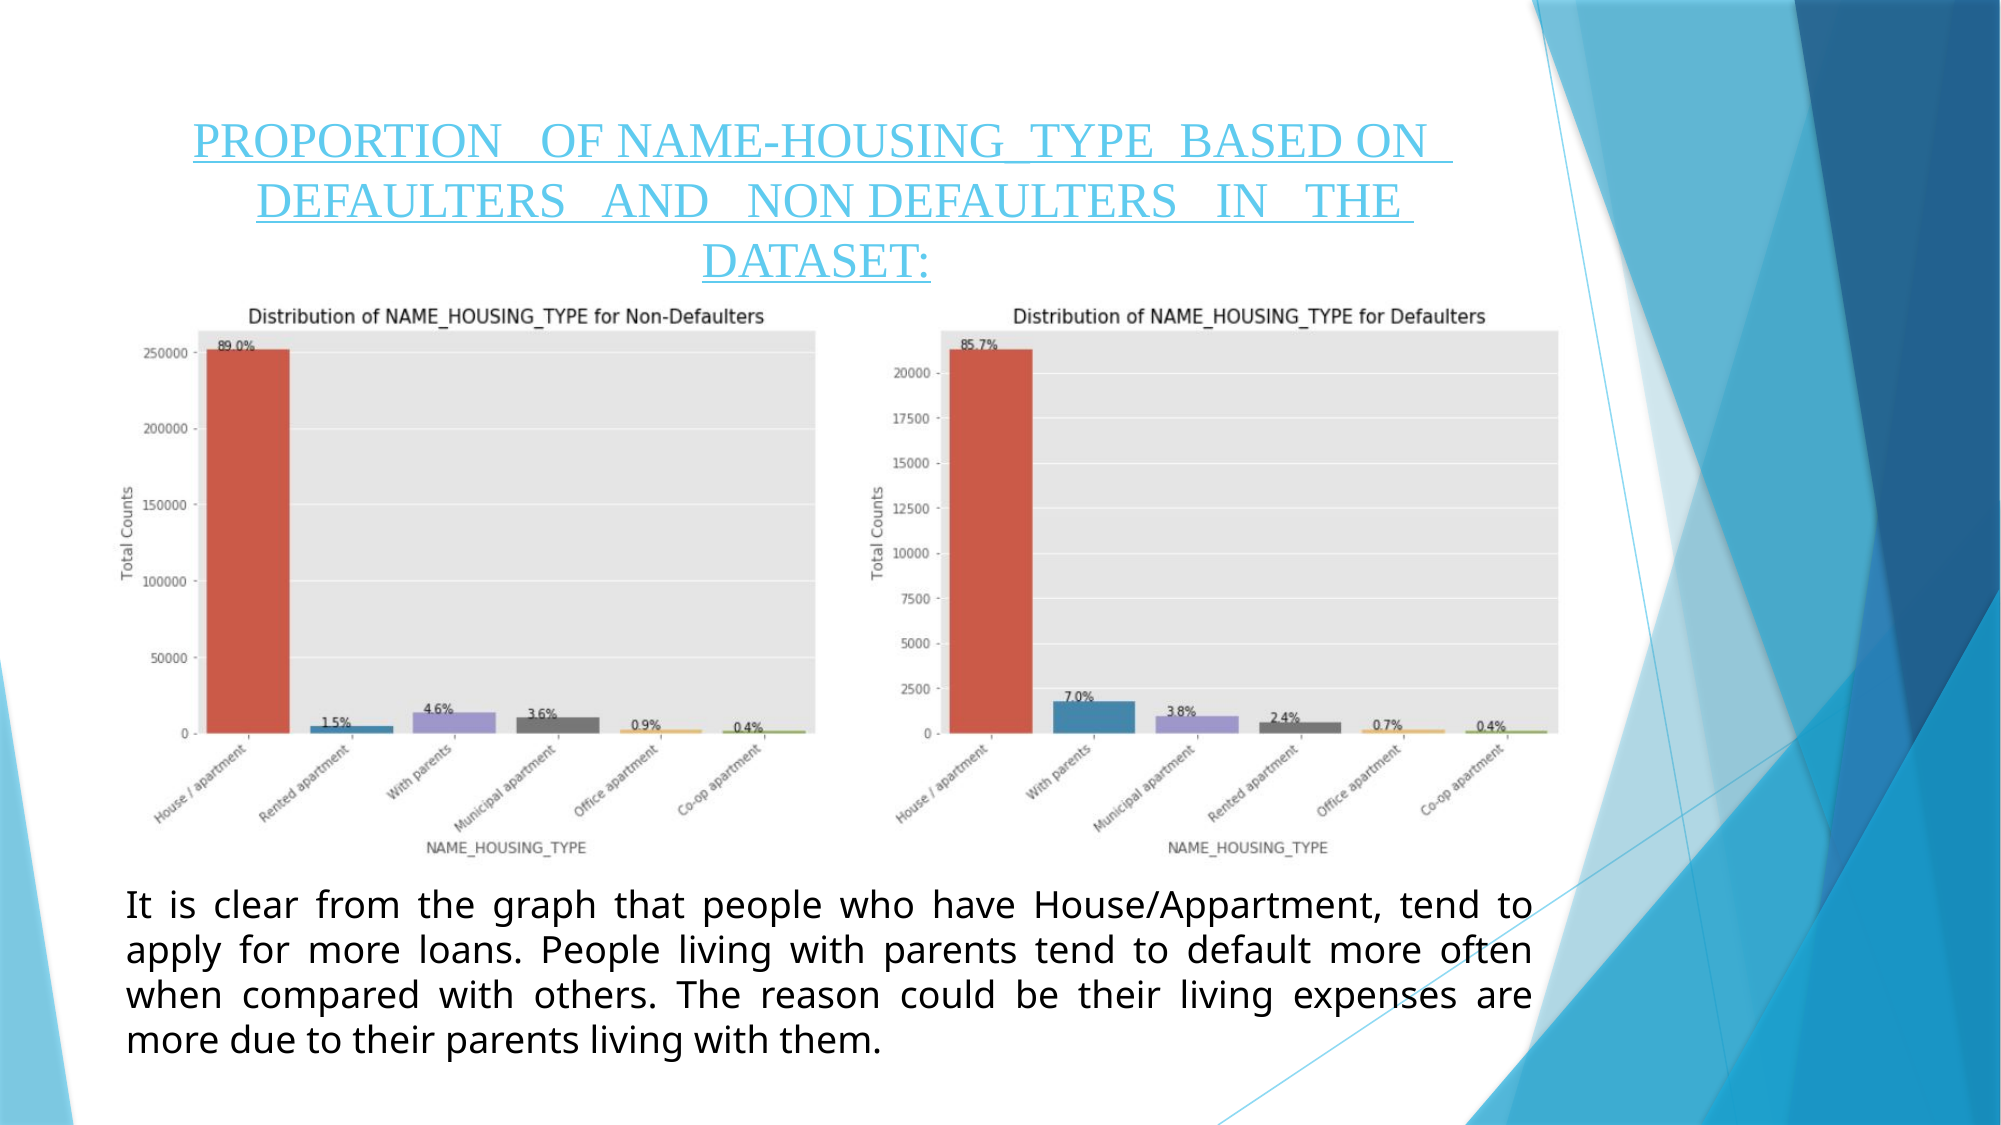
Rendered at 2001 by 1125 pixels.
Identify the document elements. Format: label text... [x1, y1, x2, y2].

title PROPORTION OF NAME-HOUSING_TYPE BASED ON DEFAULTERS AND NON DEFAULTERS IN THE DATASET: [111, 99, 1522, 299]
text_box It is clear from the graph that people who have House/Appartment, tend to apply for more loans. People living with parents tend to default more often when compared with others. The reason could be their living expenses are more due to their parents living with them. [111, 883, 1550, 1125]
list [87, 300, 1569, 875]
